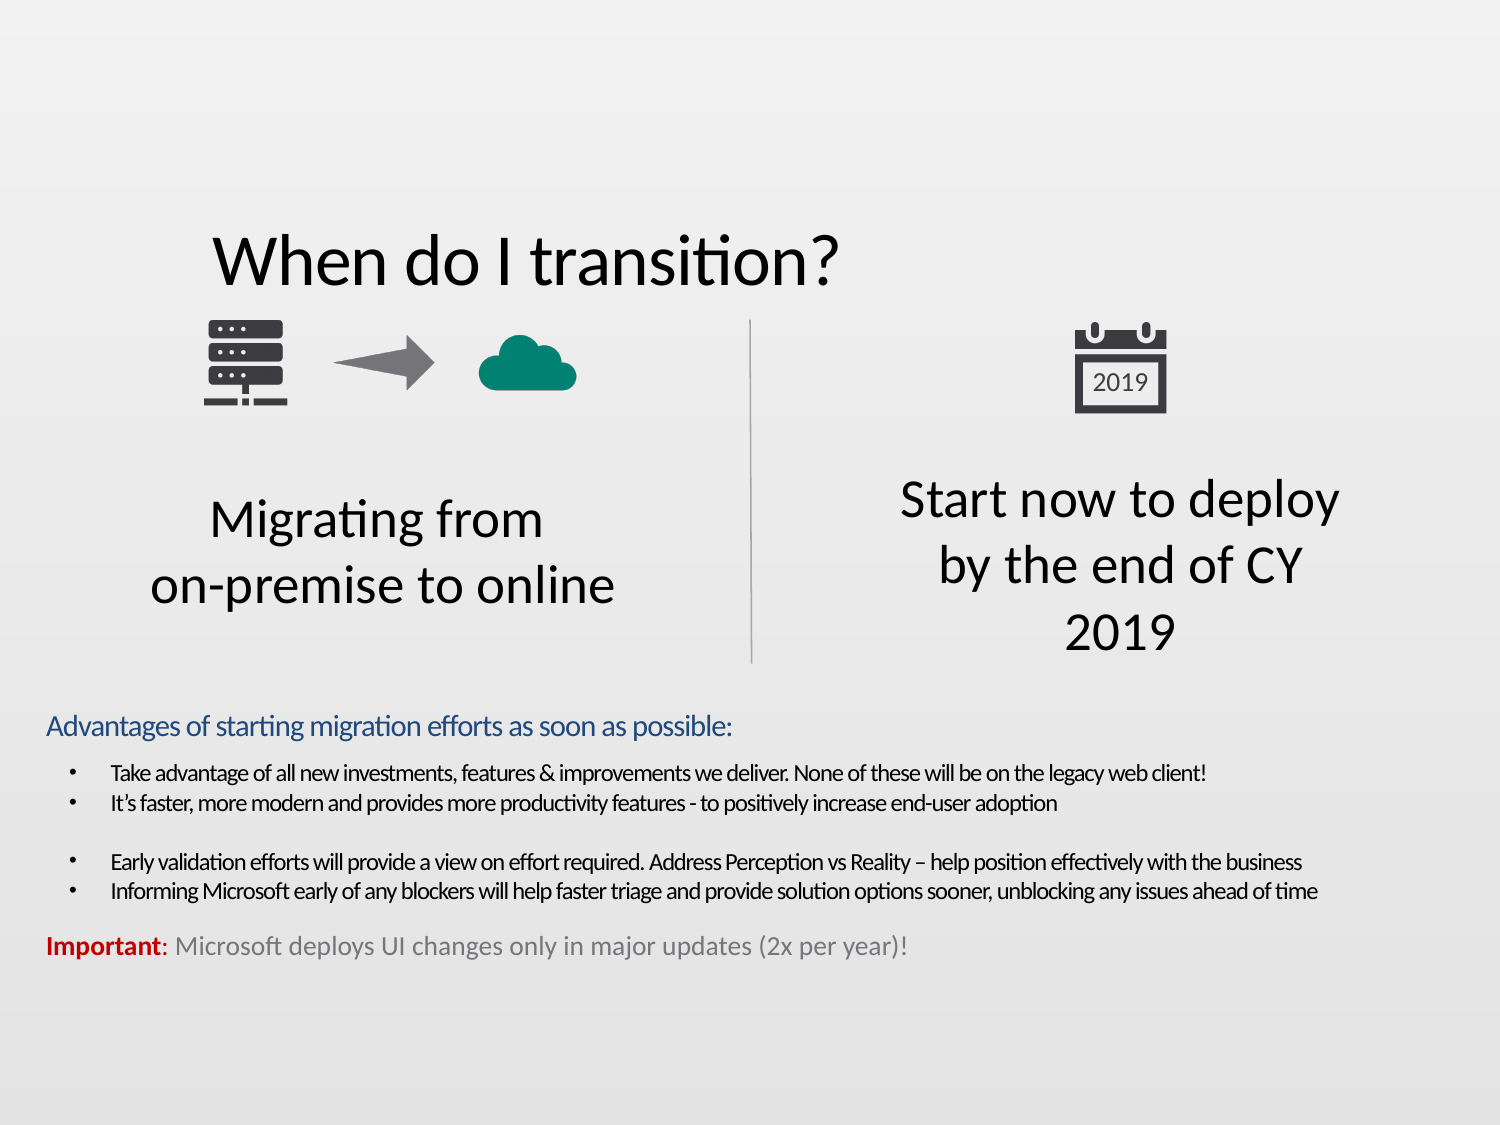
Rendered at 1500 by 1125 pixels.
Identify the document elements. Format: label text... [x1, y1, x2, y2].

text_box Advantages of starting migration efforts as soon as possible: [46, 709, 1438, 760]
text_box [102, 306, 665, 624]
title When do I transition? [68, 211, 987, 304]
text_box Take advantage of all new investments, features & improvements we deliver. None of these will be on the legacy web client! It’s faster, more modern and provides more productivity features - to positively increase end-user adoption Early validation efforts will provide a view on effort required. Address Perception vs Reality – help position effectively with the business Informing Microsoft early of any blockers will help faster triage and provide solution options sooner, unblocking any issues ahead of time [54, 750, 1491, 936]
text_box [885, 303, 1357, 688]
text_box Important: Microsoft deploys UI changes only in major updates (2x per year)! [31, 920, 1024, 969]
